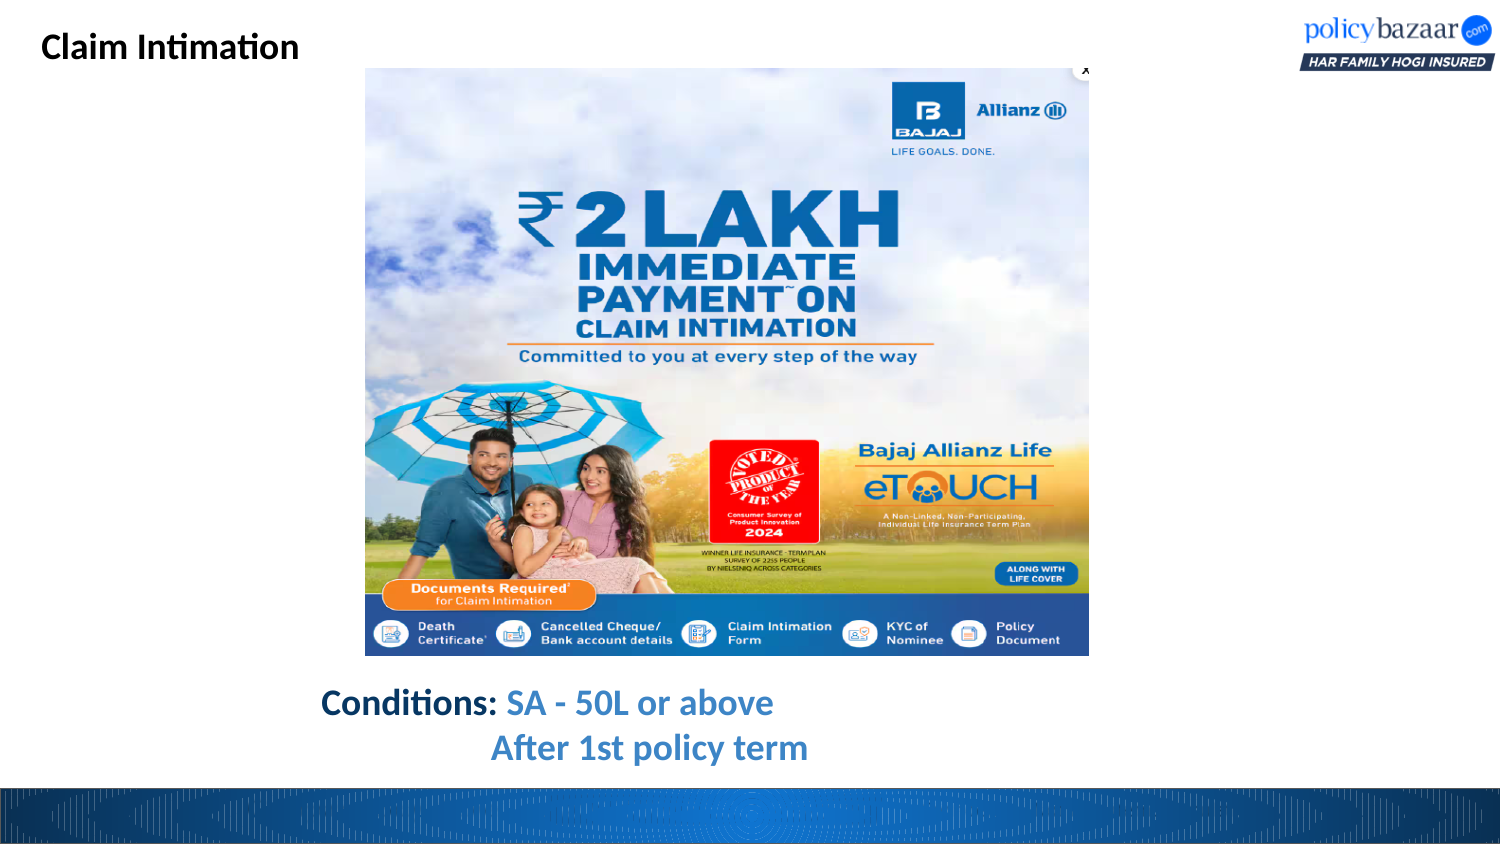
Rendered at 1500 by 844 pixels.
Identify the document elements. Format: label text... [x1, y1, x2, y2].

text_box Conditions: SA - 50L or above After 1st policy term [306, 662, 1500, 783]
picture [236, 789, 1264, 831]
text_box [0, 788, 1500, 844]
text_box Claim Intimation [26, 21, 1165, 69]
picture [1294, 9, 1500, 74]
picture [364, 68, 1090, 657]
